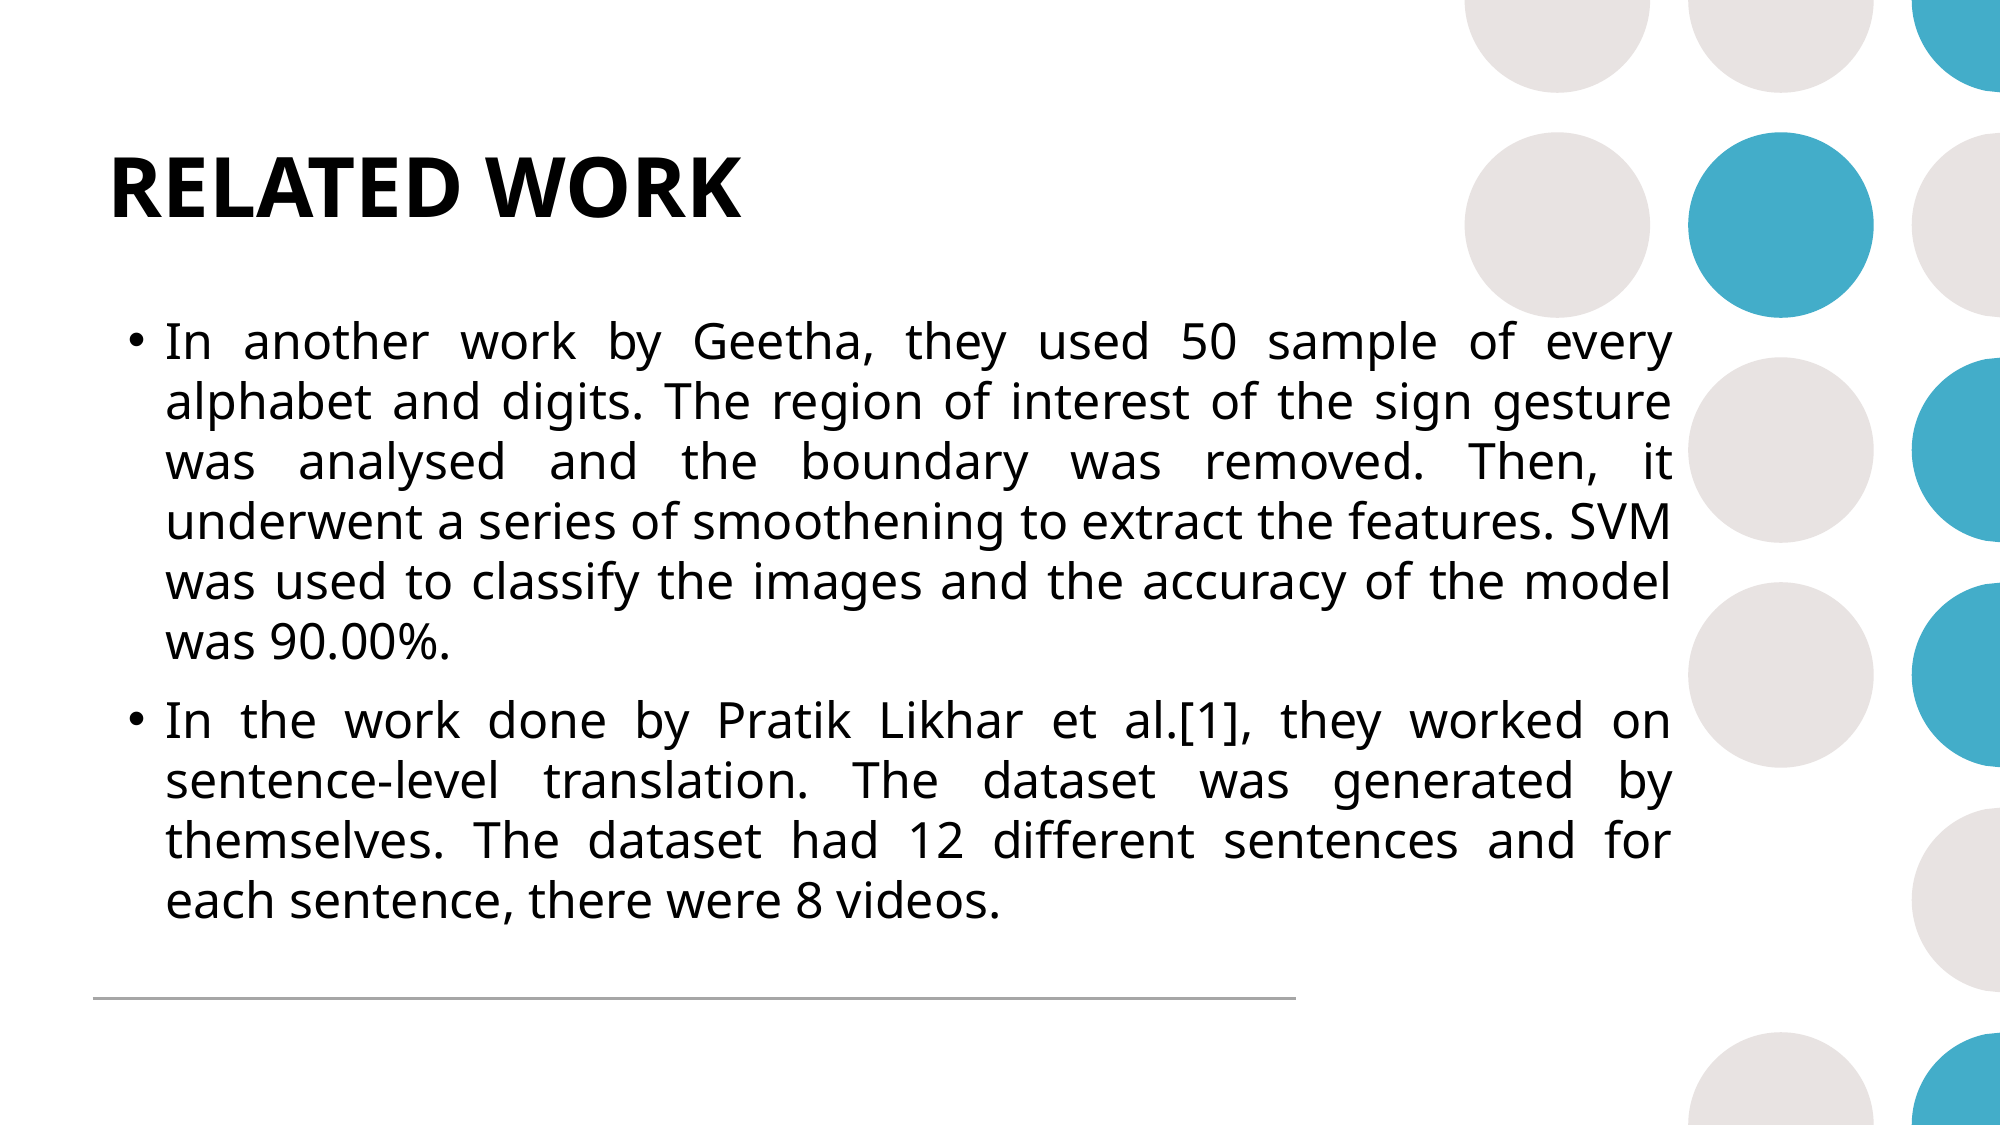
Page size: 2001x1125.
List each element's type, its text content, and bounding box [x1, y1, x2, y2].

list In another work by Geetha, they used 50 sample of every alphabet and digits. The region of interest of the sign gesture was analysed and the boundary was removed. Then, it underwent a series of smoothening to extract the features. SVM was used to classify the images and the accuracy of the model was 90.00%. In the work done by Pratik Likhar et al.[1], they worked on sentence-level translation. The dataset was generated by themselves. The dataset had 12 different sentences and for each sentence, there were 8 videos. [112, 301, 1689, 999]
title RELATED WORK [92, 126, 1602, 335]
